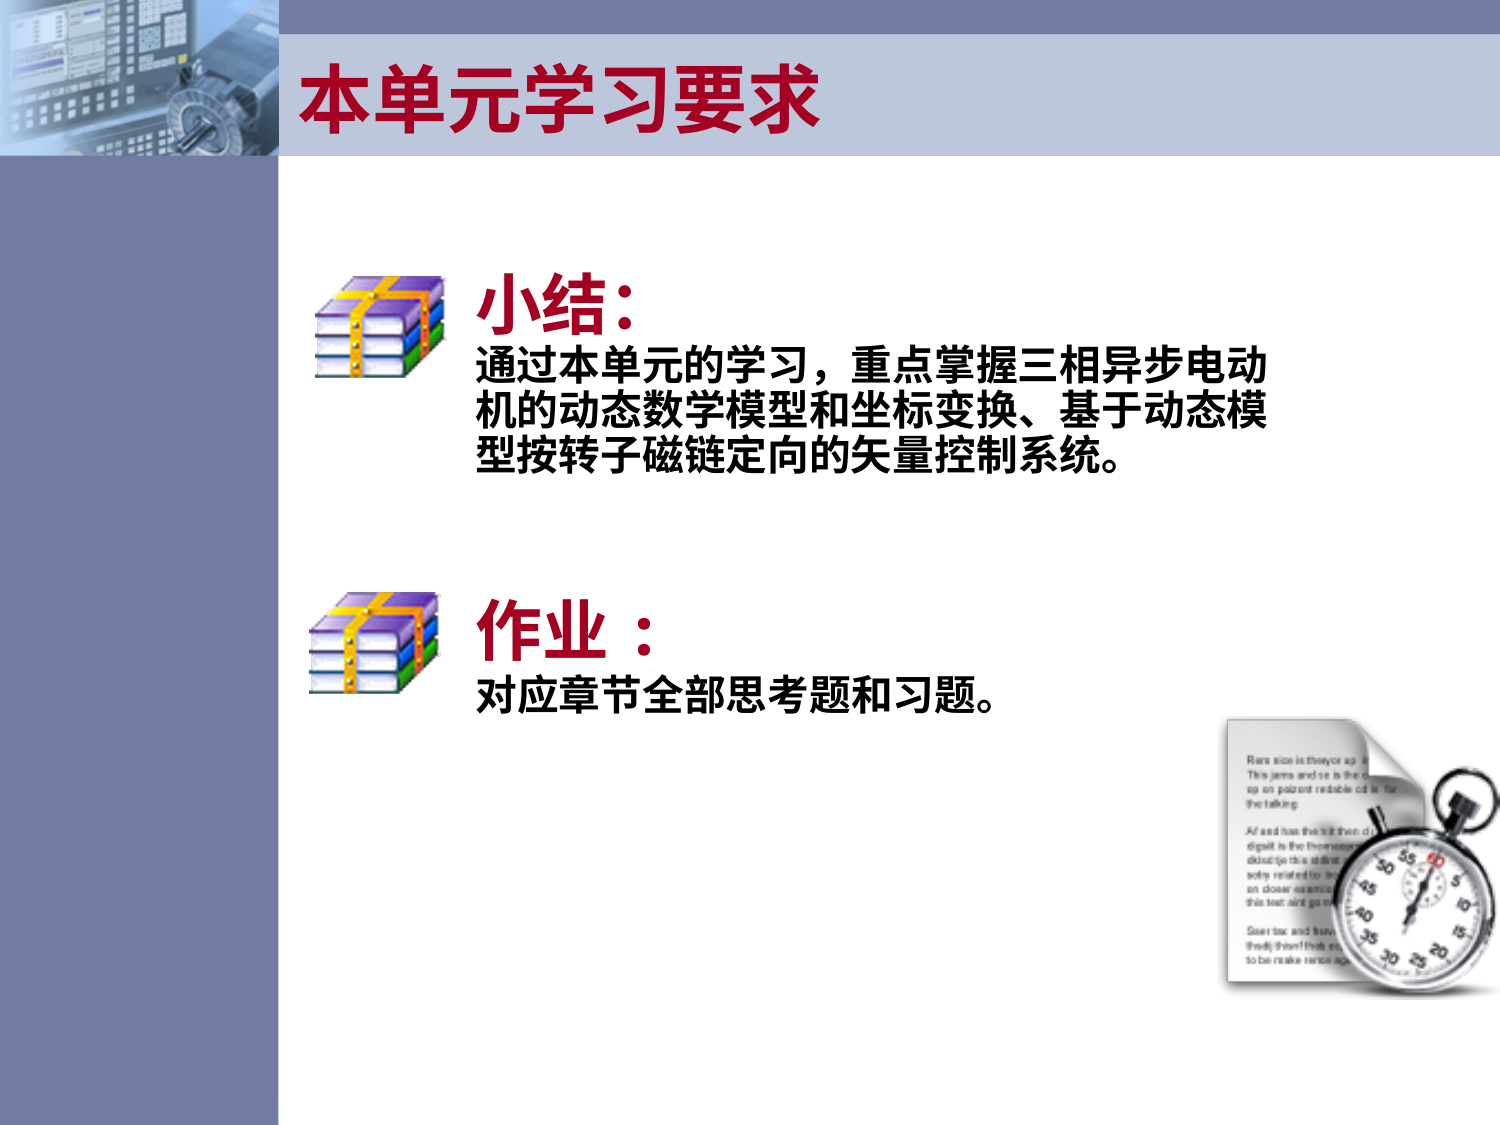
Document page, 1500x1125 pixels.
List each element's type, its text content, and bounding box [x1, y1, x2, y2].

text_box 小结： 通过本单元的学习，重点掌握三相异步电动机的动态数学模型和坐标变换、基于动态模型按转子磁链定向的矢量控制系统。 [460, 265, 1323, 487]
text_box 作业: 对应章节全部思考题和习题。 [460, 581, 1331, 776]
picture [0, 0, 279, 155]
title 本单元学习要求 [282, 39, 1396, 152]
picture [301, 569, 449, 717]
picture [306, 253, 455, 401]
picture [1216, 716, 1500, 1000]
